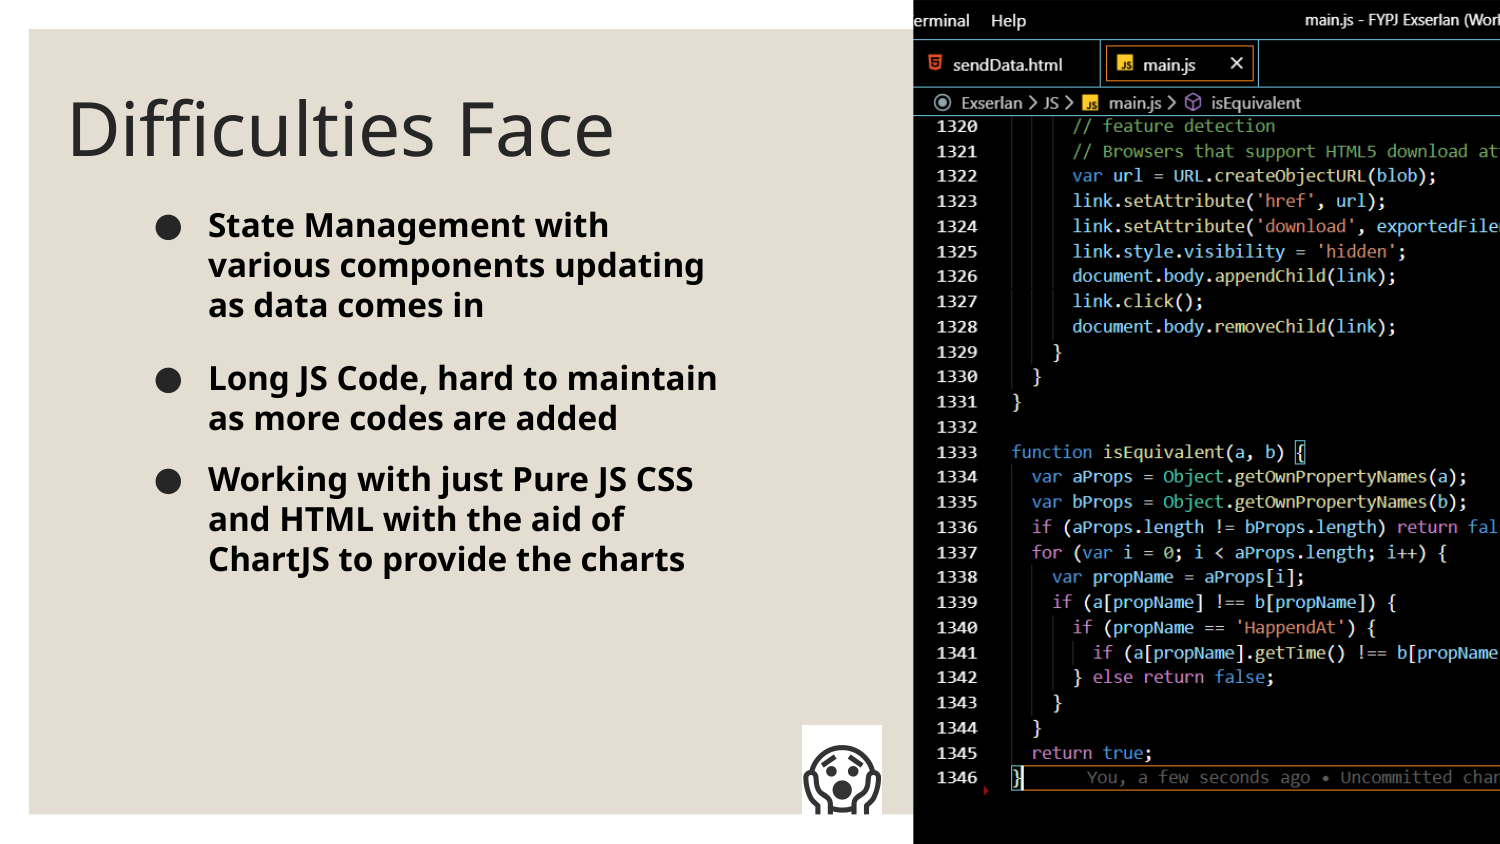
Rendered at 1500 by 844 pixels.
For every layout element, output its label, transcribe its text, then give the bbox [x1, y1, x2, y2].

picture [913, 0, 1500, 844]
text_box 😱 [787, 715, 907, 833]
list State Management with various components updating as data comes in Long JS Code, hard to maintain as more codes are added Working with just Pure JS CSS and HTML with the aid of ChartJS to provide the charts [118, 189, 749, 750]
title Difficulties Face [51, 51, 907, 189]
